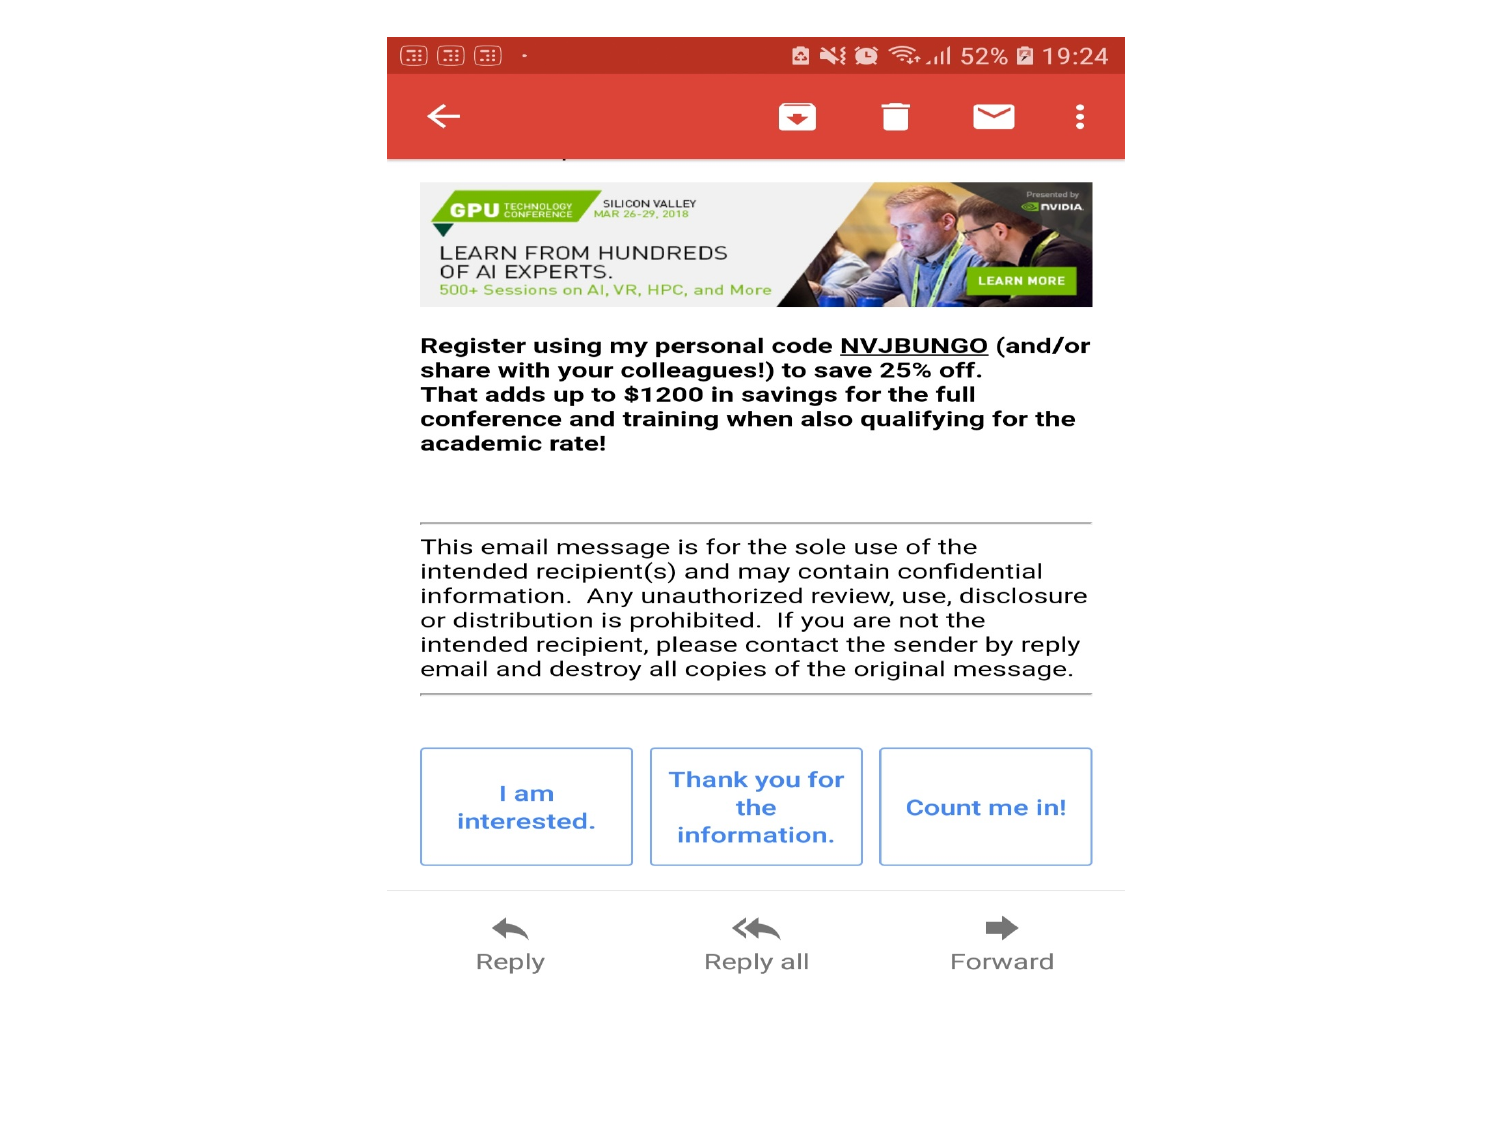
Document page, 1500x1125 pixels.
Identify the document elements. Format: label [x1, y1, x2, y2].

picture [387, 37, 1126, 1013]
